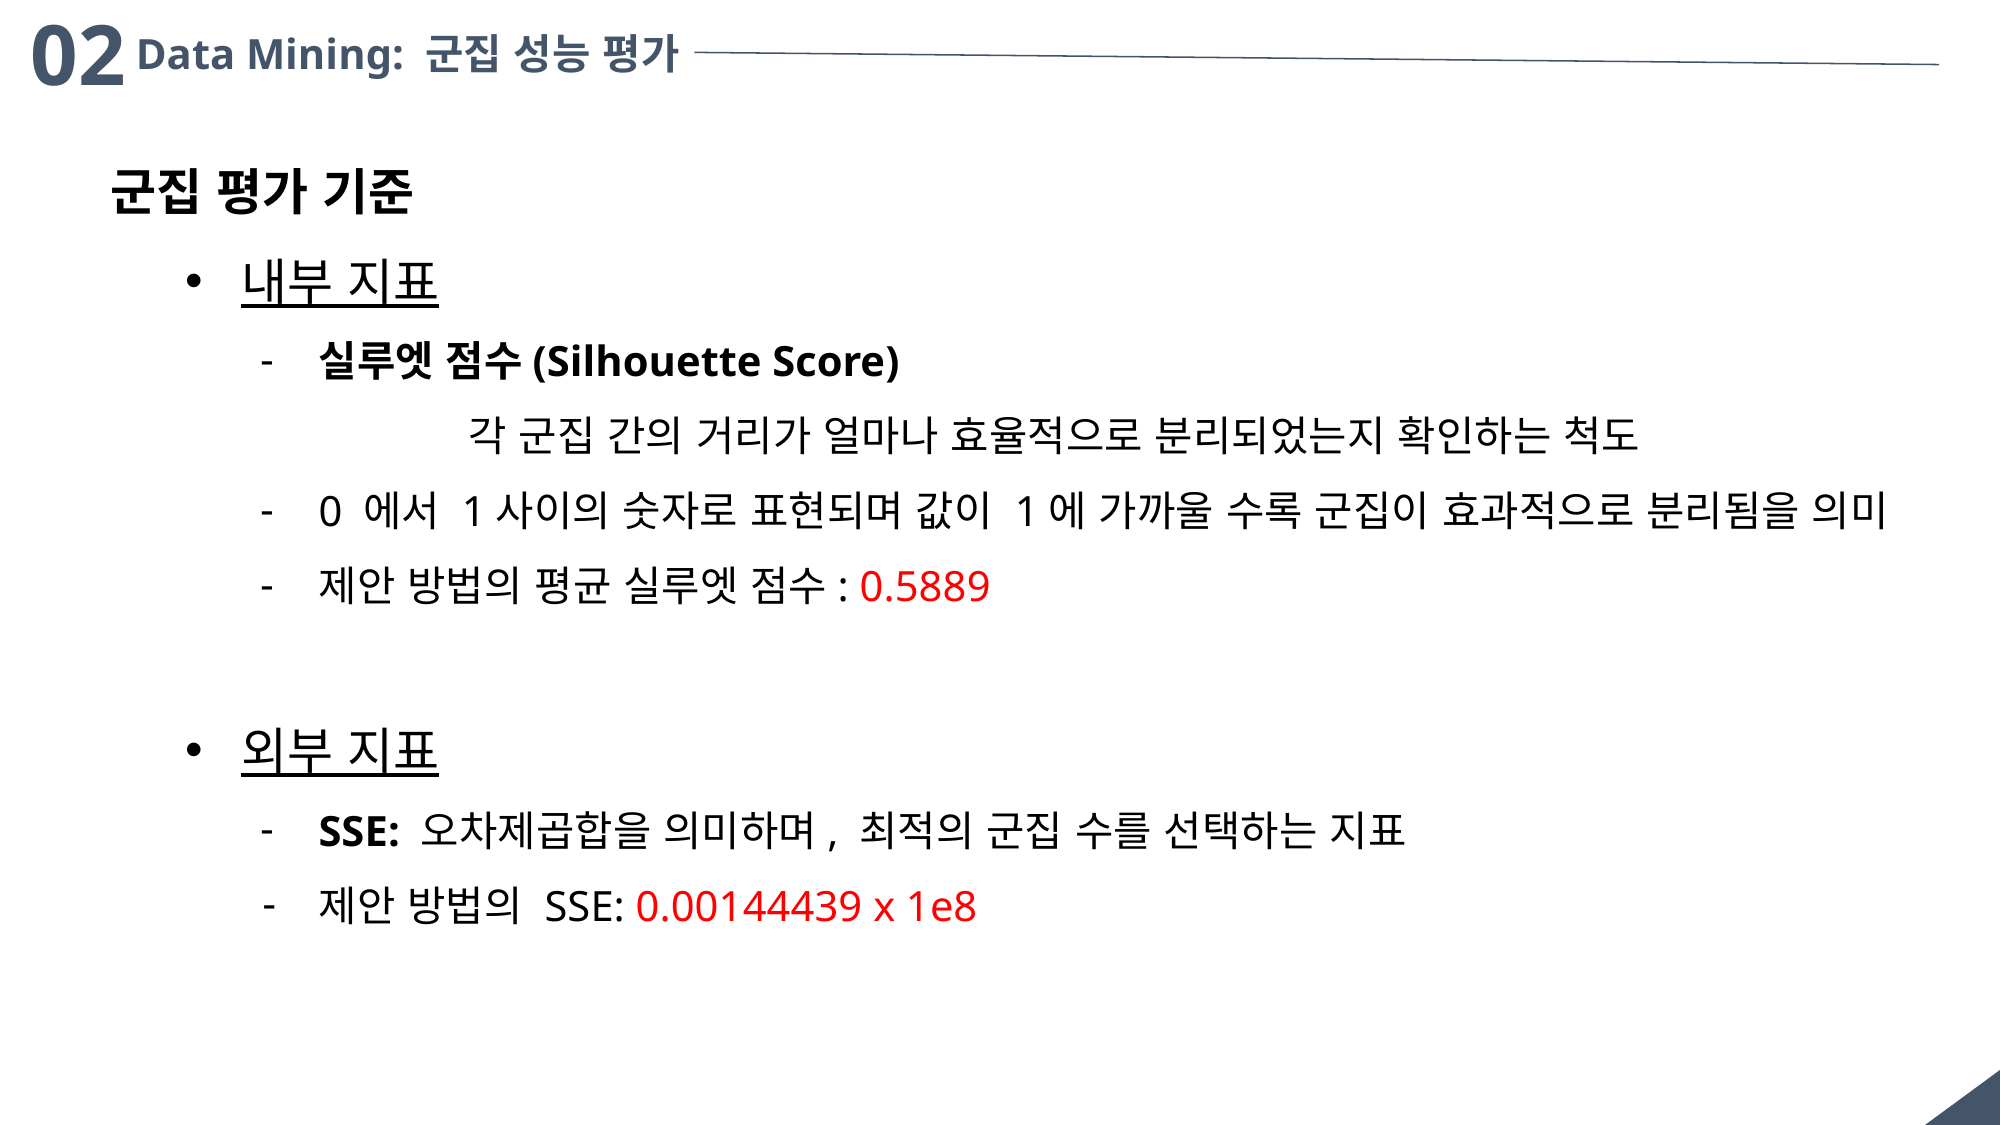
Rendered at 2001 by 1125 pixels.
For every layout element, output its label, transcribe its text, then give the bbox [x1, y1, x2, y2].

text_box Data Mining: 군집 성능 평가 [121, 20, 695, 85]
text_box 군집 평가 기준 내부 지표 실루엣 점수(Silhouette Score) 각 군집 간의 거리가 얼마나 효율적으로 분리되었는지 확인하는 척도 0 에서 1사이의 숫자로 표현되며 값이 1에 가까울 수록 군집이 효과적으로 분리됨을 의미 제안 방법의 평균 실루엣 점수: 0.5889 외부 지표 SSE: 오차제곱합을 의미하며, 최적의 군집 수를 선택하는 지표 제안 방법의 SSE: 0.00144439 x 1e8 [78, 143, 1922, 1015]
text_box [685, 52, 1940, 65]
text_box 02 [16, 0, 207, 110]
